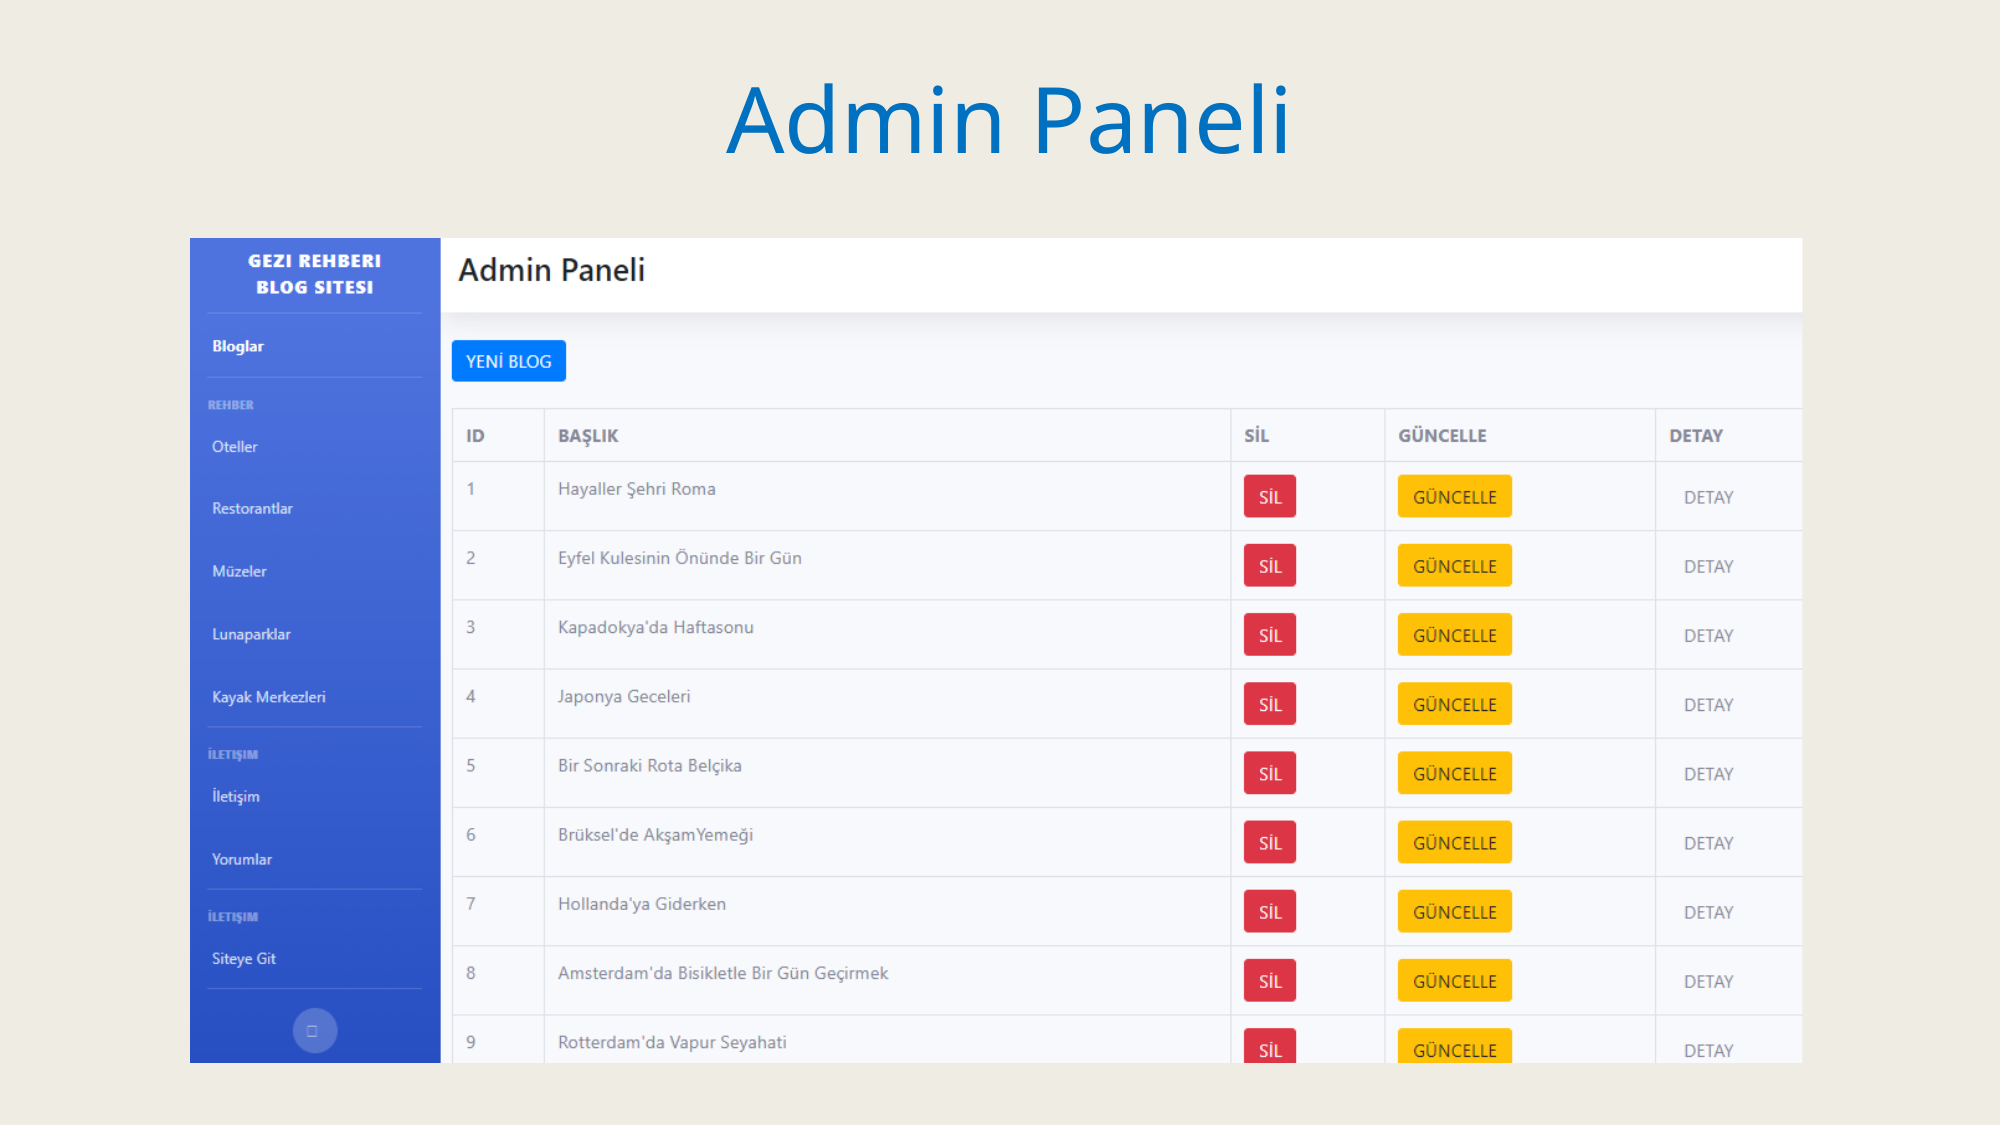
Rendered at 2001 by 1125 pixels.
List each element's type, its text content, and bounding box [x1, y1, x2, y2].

text_box Admin Paneli [711, 54, 1373, 180]
picture [139, 238, 1803, 1063]
